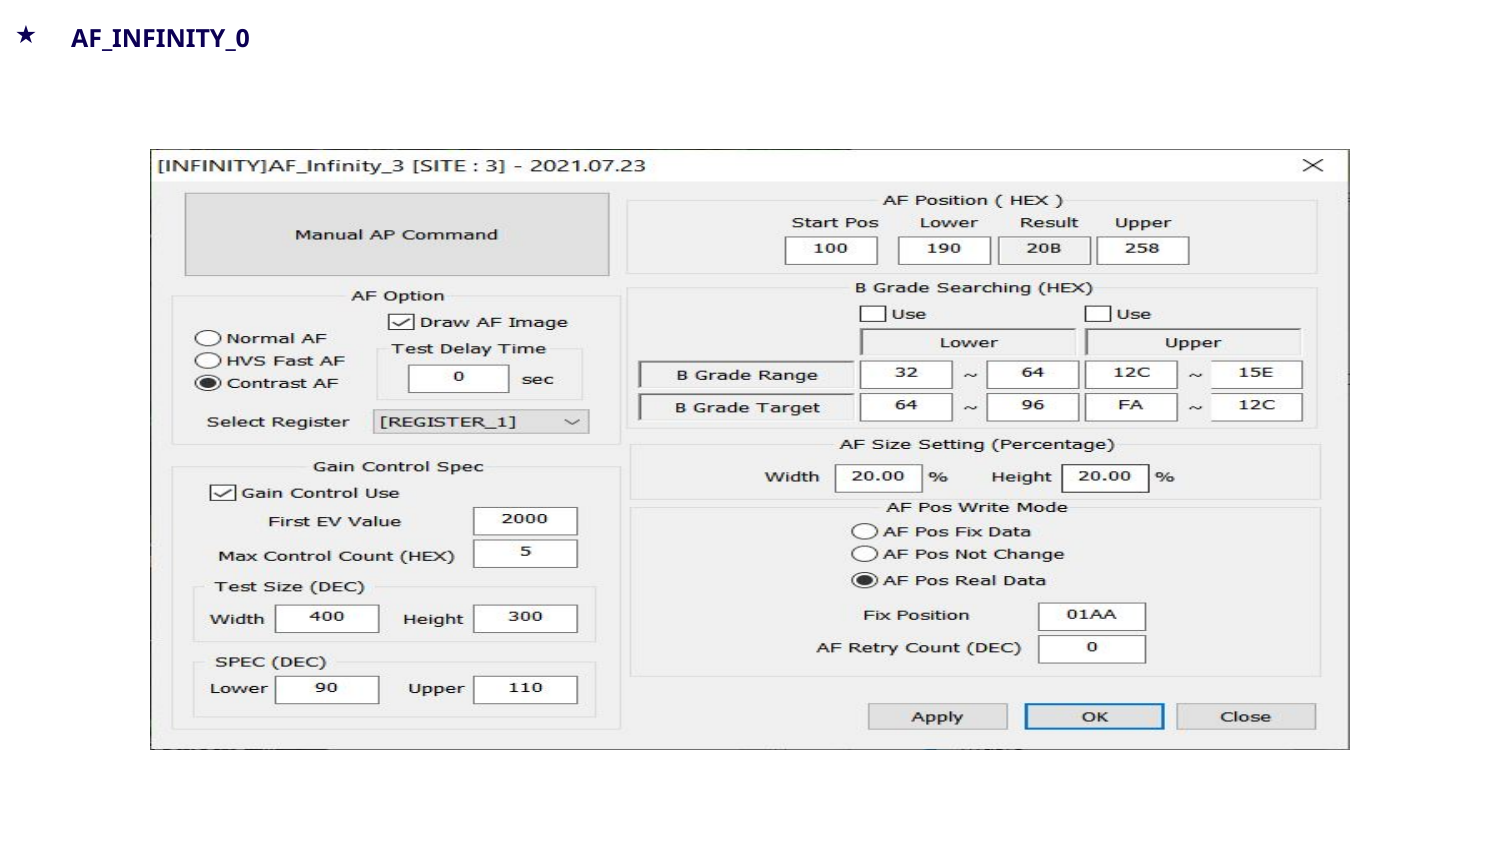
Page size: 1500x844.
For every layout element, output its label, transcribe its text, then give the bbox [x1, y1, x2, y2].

picture [149, 149, 1350, 750]
text_box AF_INFINITY_0 [0, 0, 825, 75]
